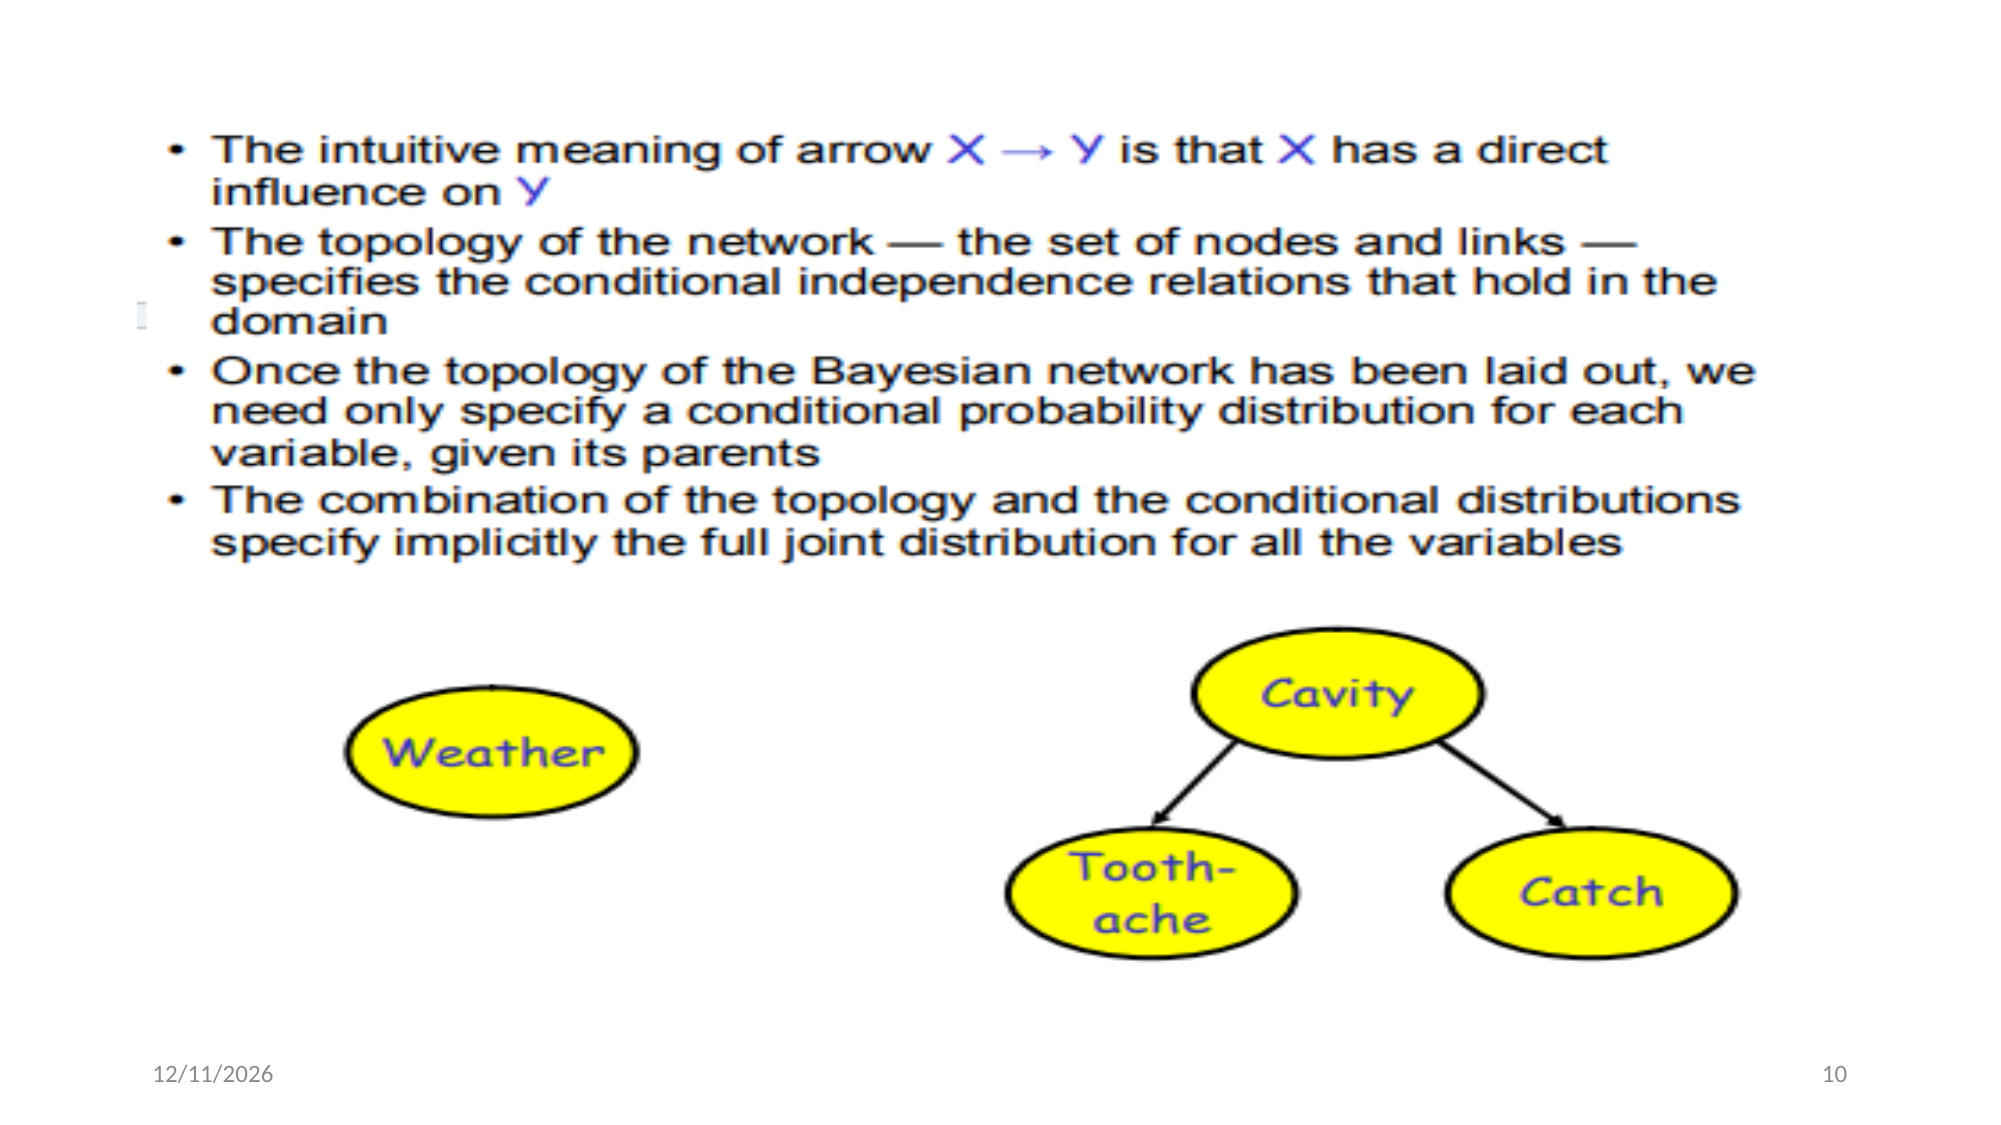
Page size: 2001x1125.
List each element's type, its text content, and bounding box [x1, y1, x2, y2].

picture [137, 94, 1893, 998]
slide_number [137, 1042, 588, 1103]
slide_number 10 [1412, 1042, 1863, 1103]
